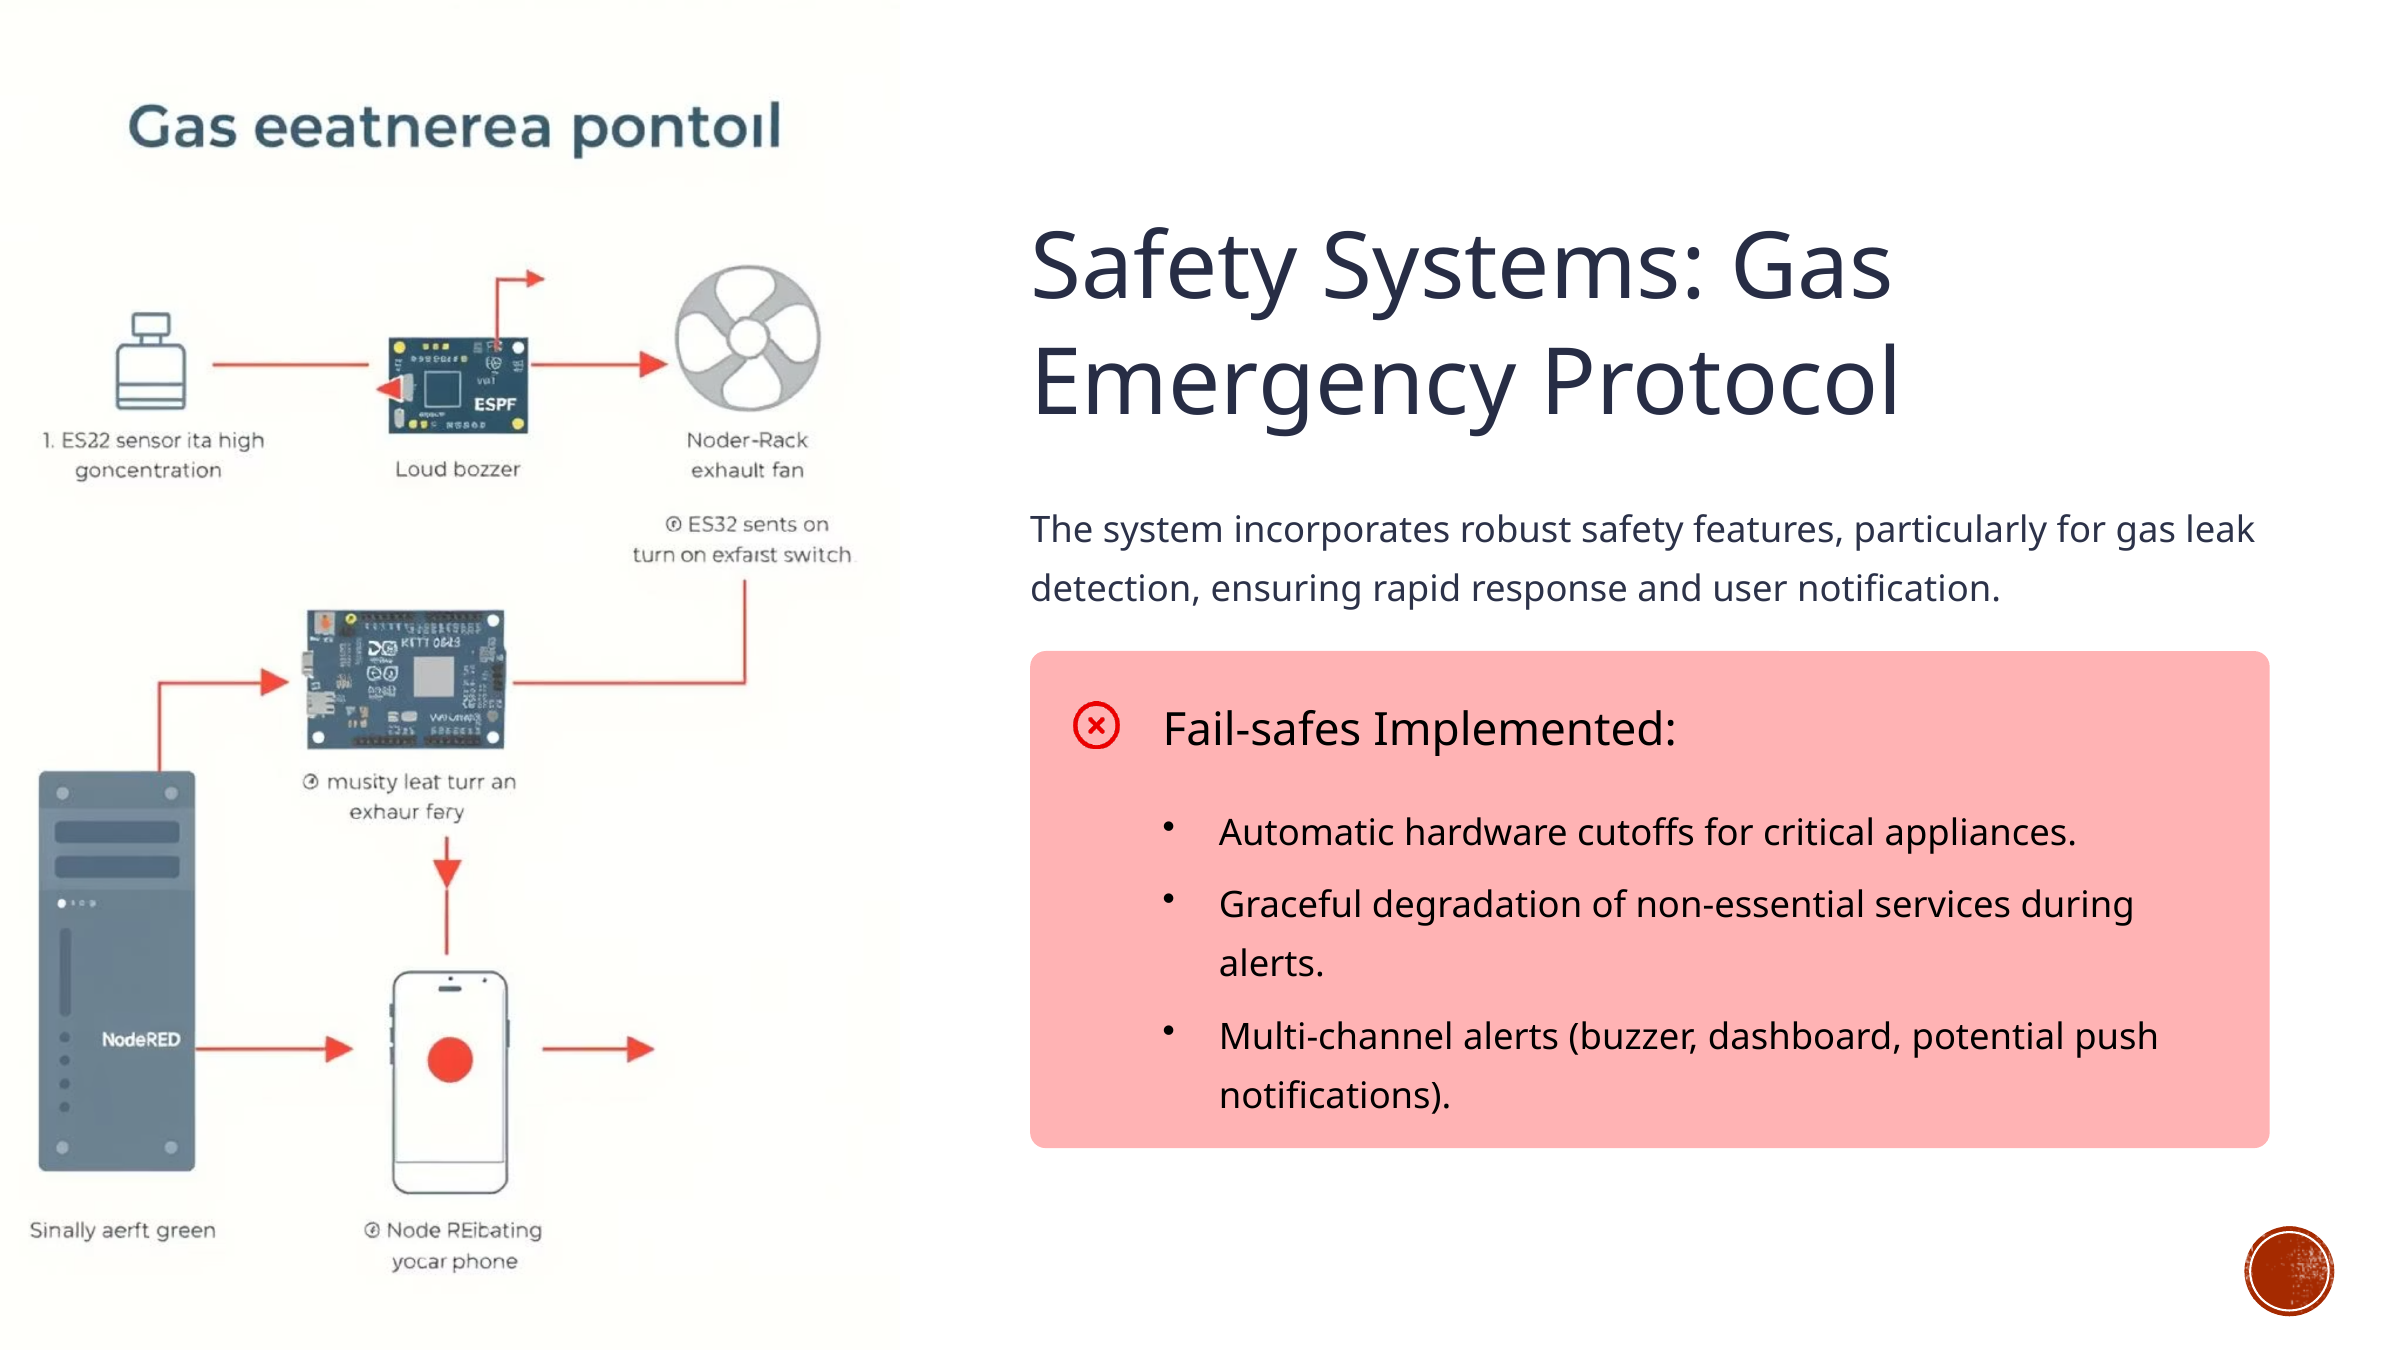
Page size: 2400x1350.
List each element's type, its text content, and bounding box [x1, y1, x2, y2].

text_box The system incorporates robust safety features, particularly for gas leak detection, ensuring rapid response and user notification. [1030, 490, 2270, 610]
text_box Graceful degradation of non-essential services during alerts. [1162, 865, 2233, 985]
text_box Safety Systems: Gas Emergency Protocol [1030, 201, 2270, 435]
text_box Automatic hardware cutoffs for critical appliances. [1162, 792, 2233, 853]
text_box Multi-channel alerts (buzzer, dashboard, potential push notifications). [1162, 997, 2233, 1117]
picture [0, 0, 900, 1350]
picture [1067, 701, 1126, 749]
text_box [1030, 650, 2270, 1149]
text_box Fail-safes Implemented: [1162, 697, 1654, 756]
